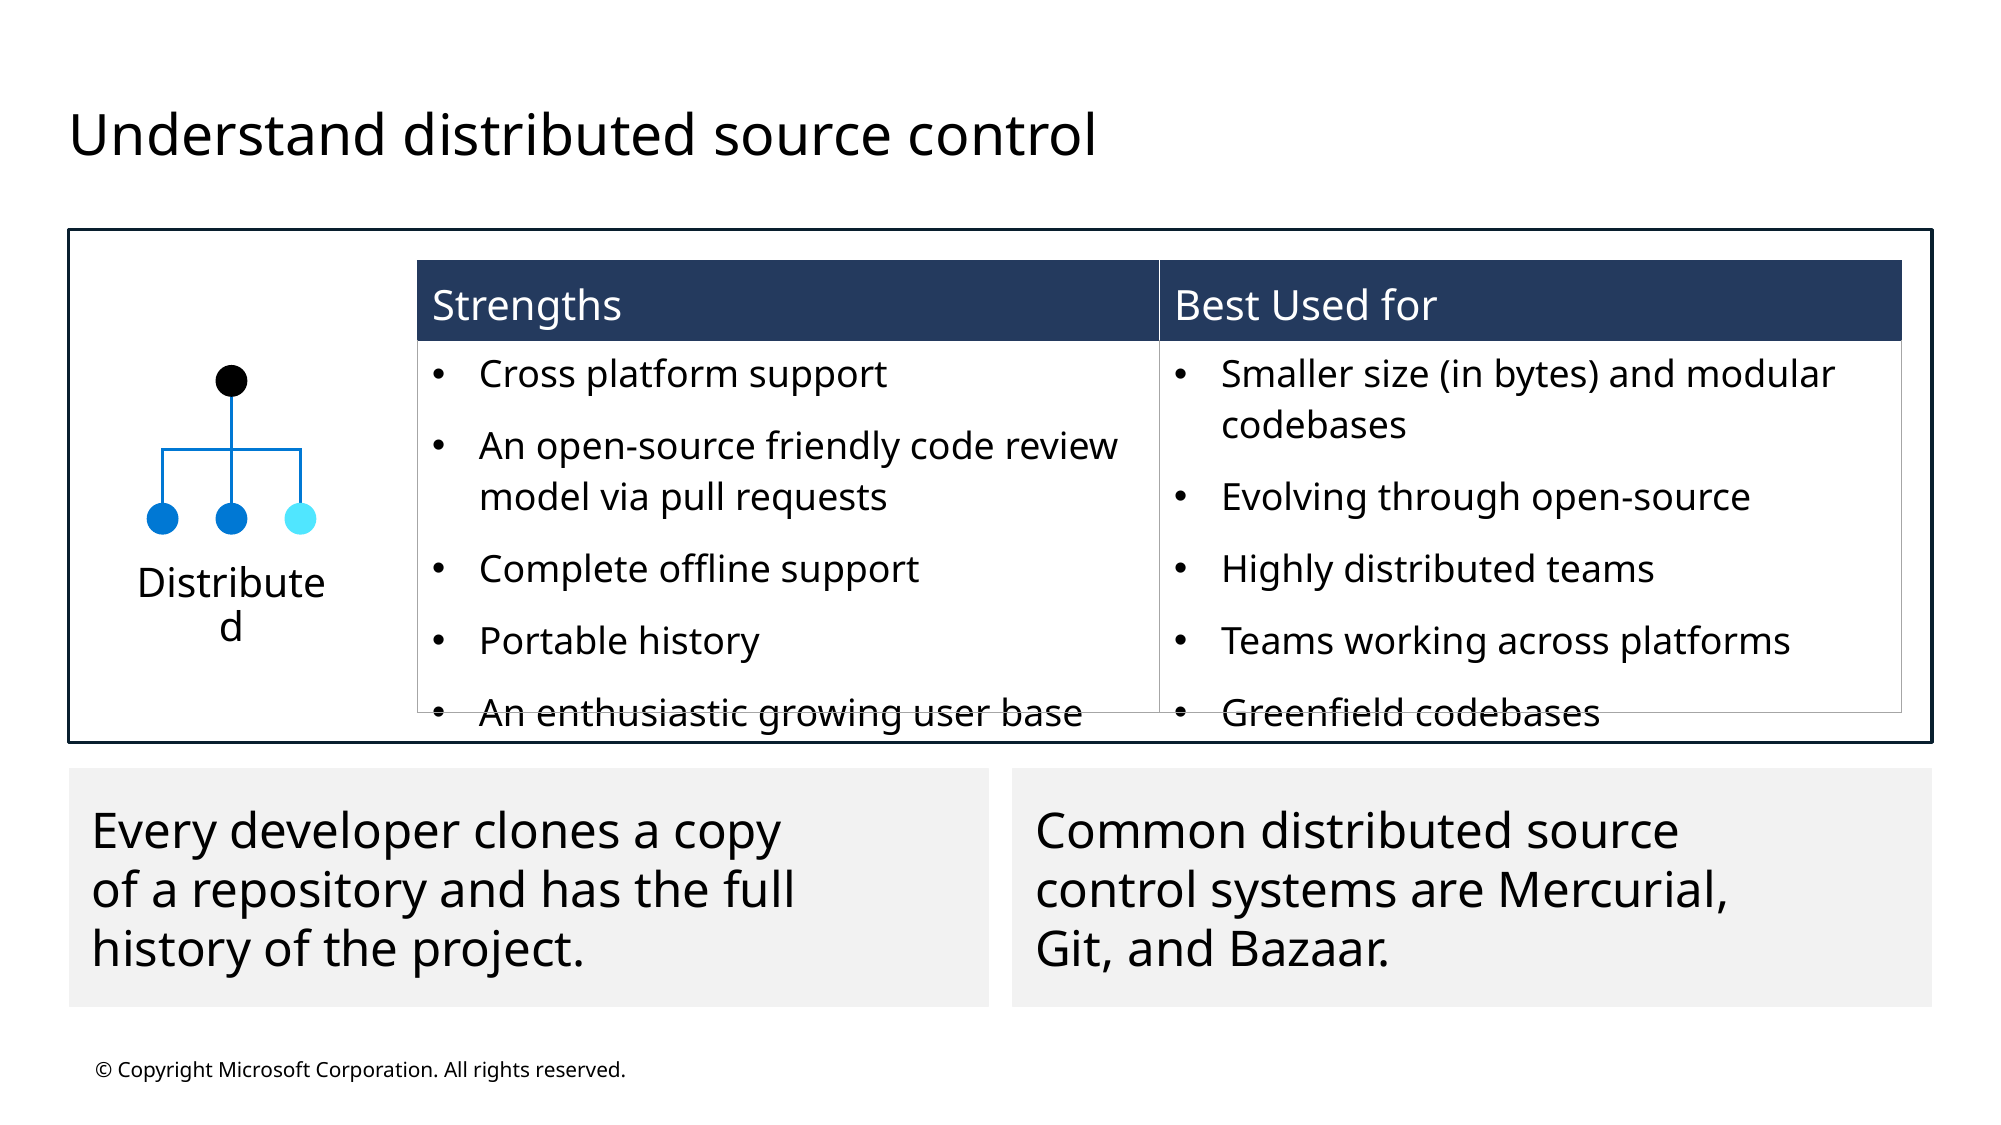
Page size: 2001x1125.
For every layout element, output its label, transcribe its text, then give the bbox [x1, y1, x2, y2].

table_header Best Used for [1160, 261, 1901, 340]
table_cell Smaller size (in bytes) and modular codebases Evolving through open-source Highly distributed teams Teams working across platforms Greenfield codebases [1160, 341, 1901, 712]
text_box Distributed [129, 562, 334, 651]
text_box Common distributed source control systems are Mercurial, Git, and Bazaar. [1013, 768, 1932, 1007]
text_box [68, 229, 1933, 743]
table_cell Cross platform support An open-source friendly code review model via pull requests Complete offline support Portable history An enthusiastic growing user base [418, 341, 1159, 712]
title Understand distributed source control [68, 101, 1930, 168]
picture [146, 364, 317, 535]
table_header Strengths [418, 261, 1159, 340]
text_box Every developer clones a copy of a repository and has the full history of the project. [69, 768, 988, 1007]
